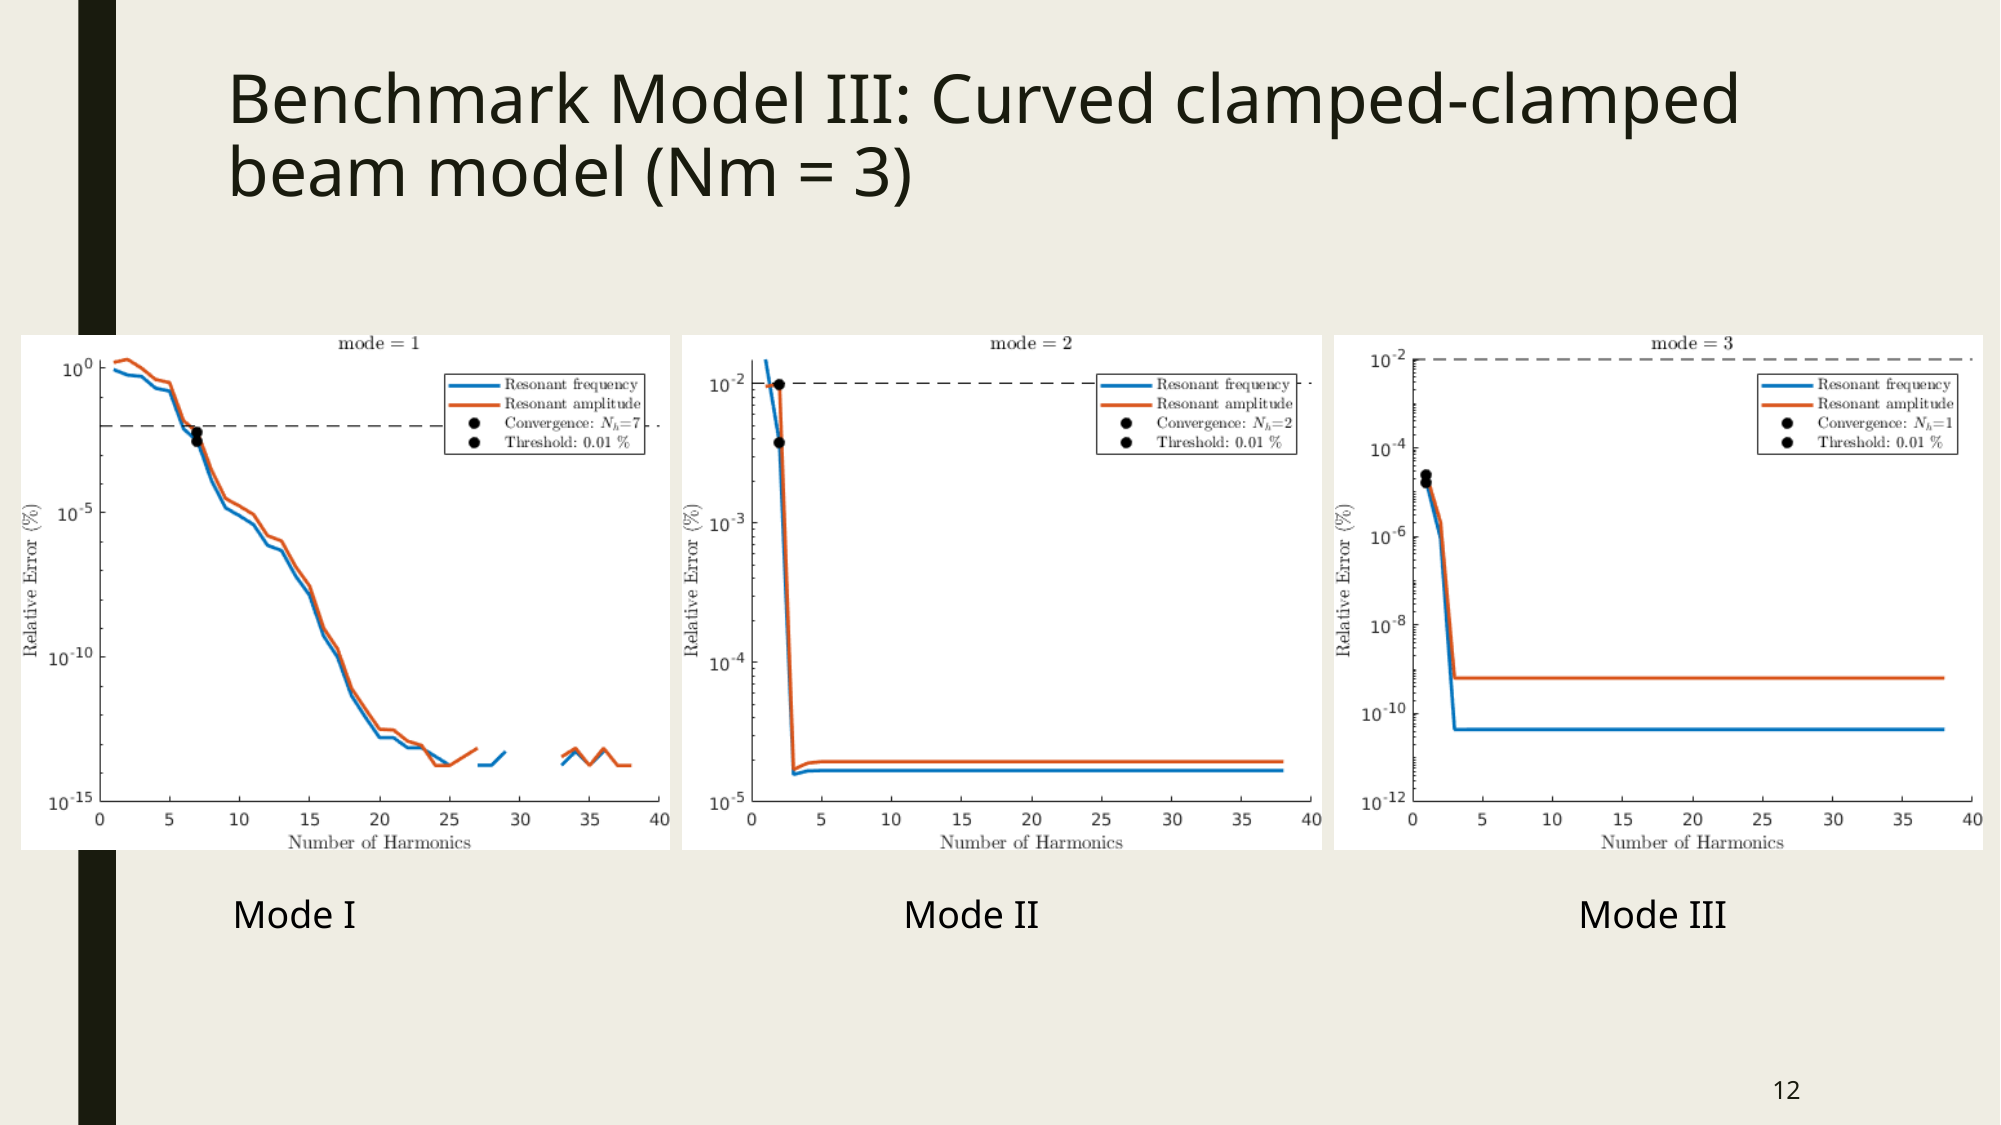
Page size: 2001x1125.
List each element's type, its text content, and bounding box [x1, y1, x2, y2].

text_box Mode II [888, 884, 1090, 944]
picture [21, 335, 670, 850]
picture [1334, 335, 1983, 850]
text_box Mode III [1563, 884, 1765, 944]
text_box Mode I [217, 884, 419, 944]
picture [682, 335, 1322, 850]
title Benchmark Model III: Curved clamped-clamped beam model (Nm = 3) [212, 58, 1788, 303]
slide_number 12 [1553, 1058, 1816, 1125]
